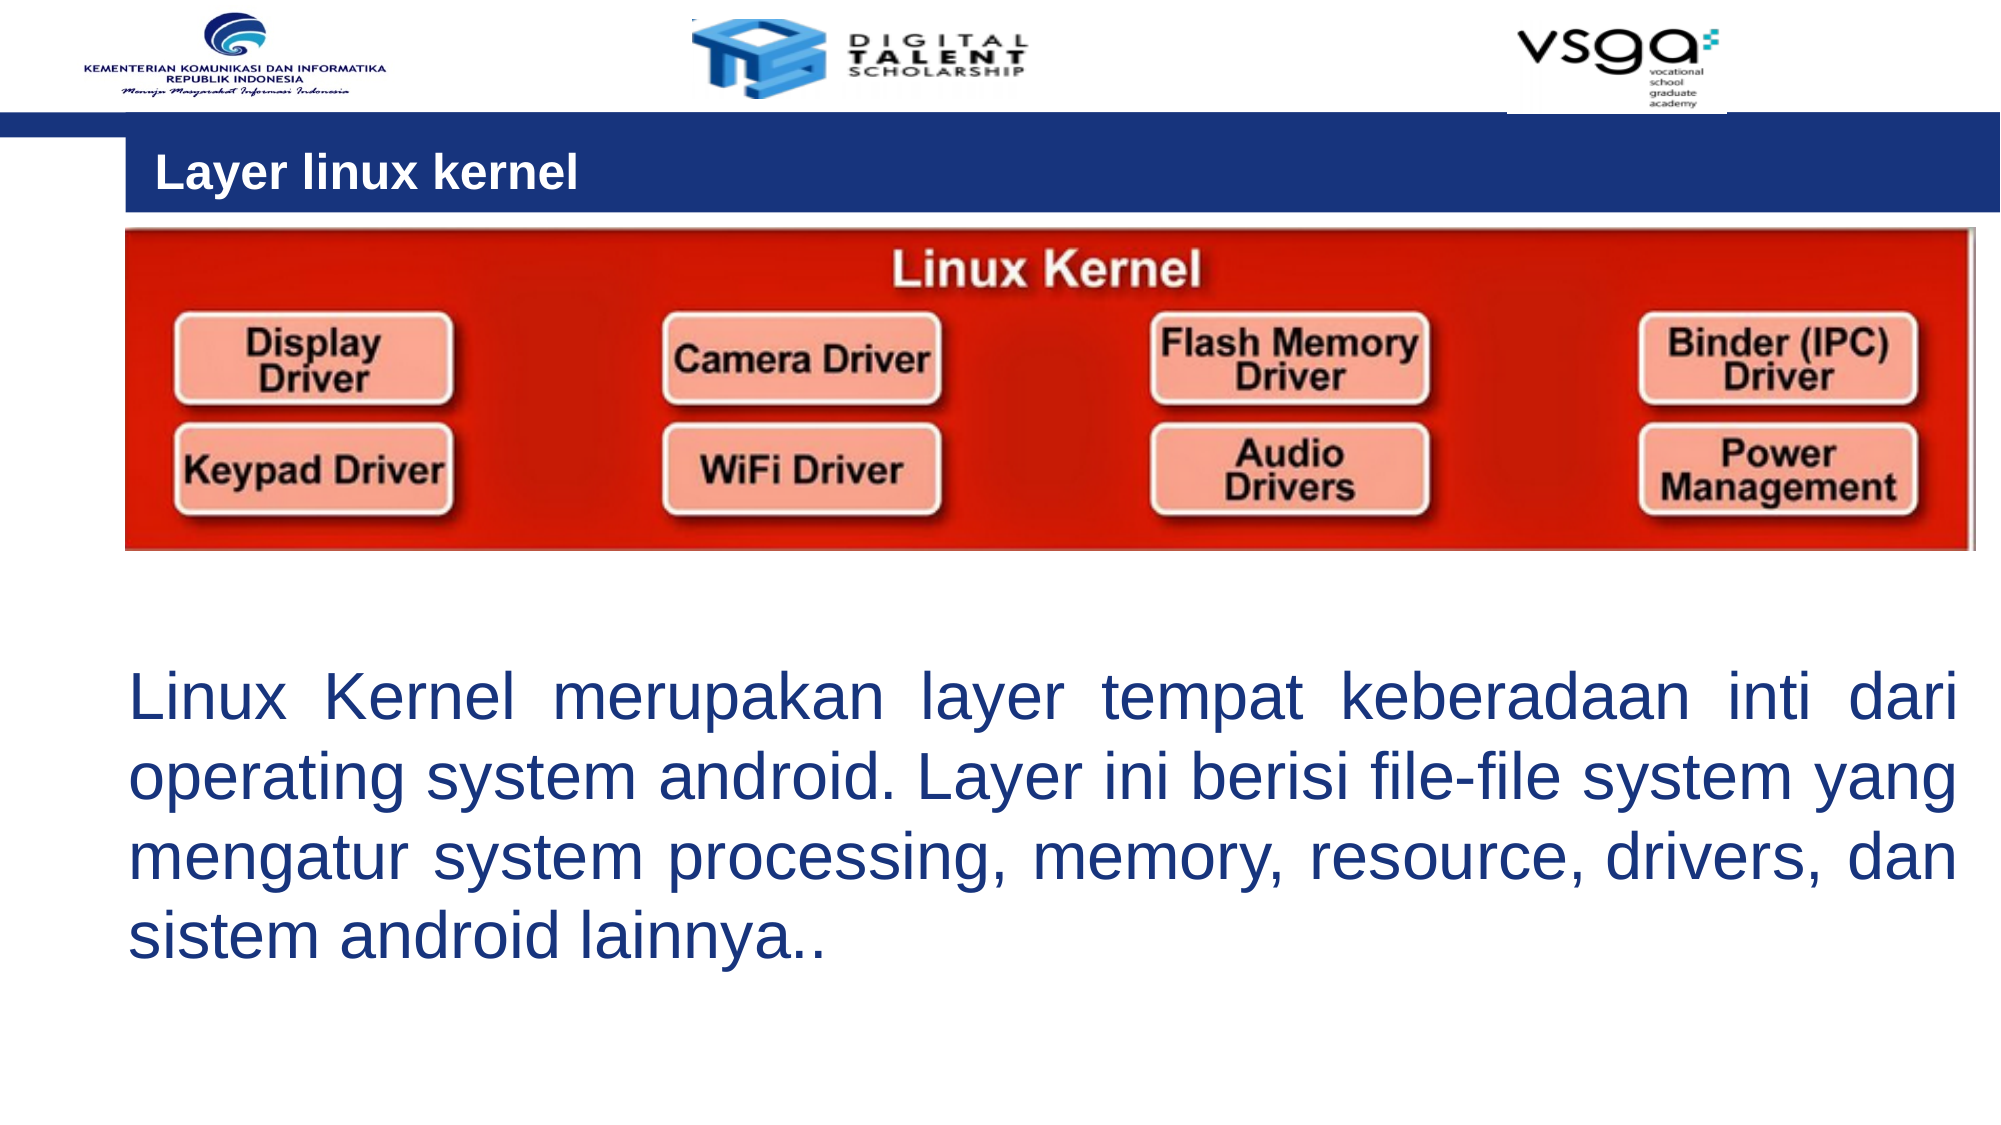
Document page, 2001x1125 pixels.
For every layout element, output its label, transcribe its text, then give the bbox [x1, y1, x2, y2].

picture [1507, 20, 1727, 114]
text_box Linux Kernel merupakan layer tempat keberadaan inti dari operating system android. Layer ini berisi file-file system yang mengatur system processing, memory, resource, drivers, dan sistem android lainnya.. [114, 645, 1976, 980]
text_box Layer linux kernel [139, 132, 595, 208]
picture [66, 5, 399, 100]
picture [692, 19, 1036, 99]
picture [125, 227, 1976, 551]
